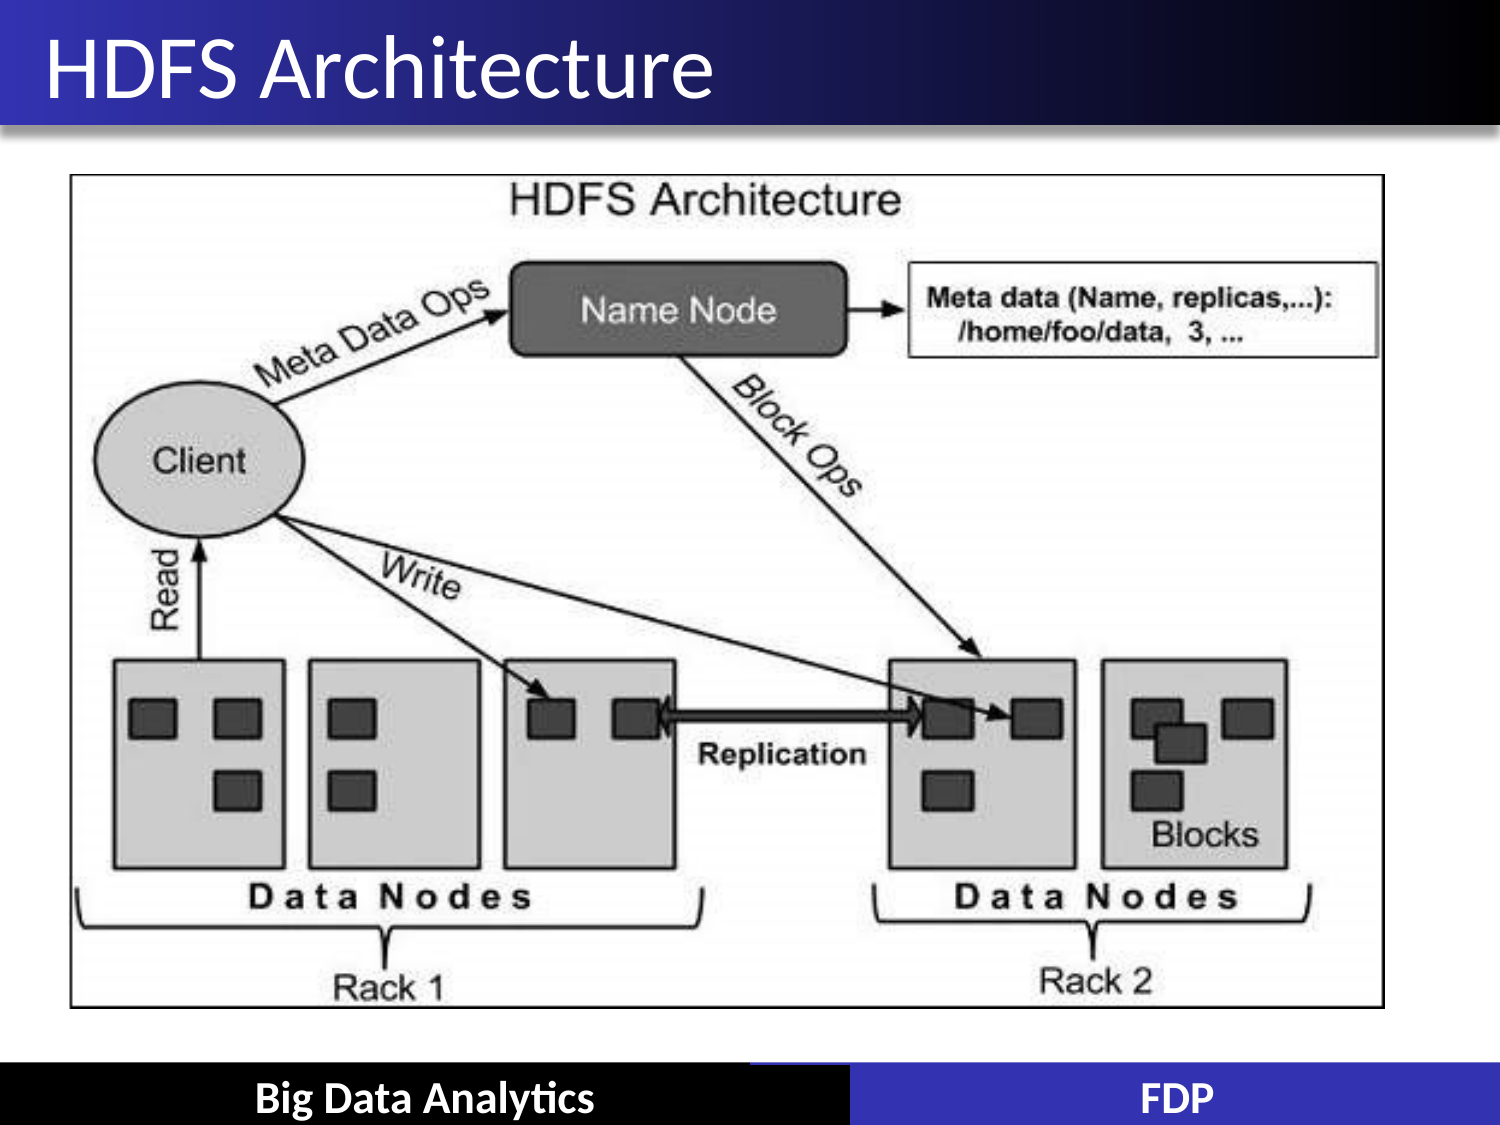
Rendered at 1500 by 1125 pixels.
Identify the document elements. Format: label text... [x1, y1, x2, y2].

text_box FDP [854, 1065, 1500, 1125]
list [67, 174, 1385, 1010]
title HDFS Architecture [0, 0, 1171, 126]
text_box Big Data Analytics [0, 1065, 850, 1125]
